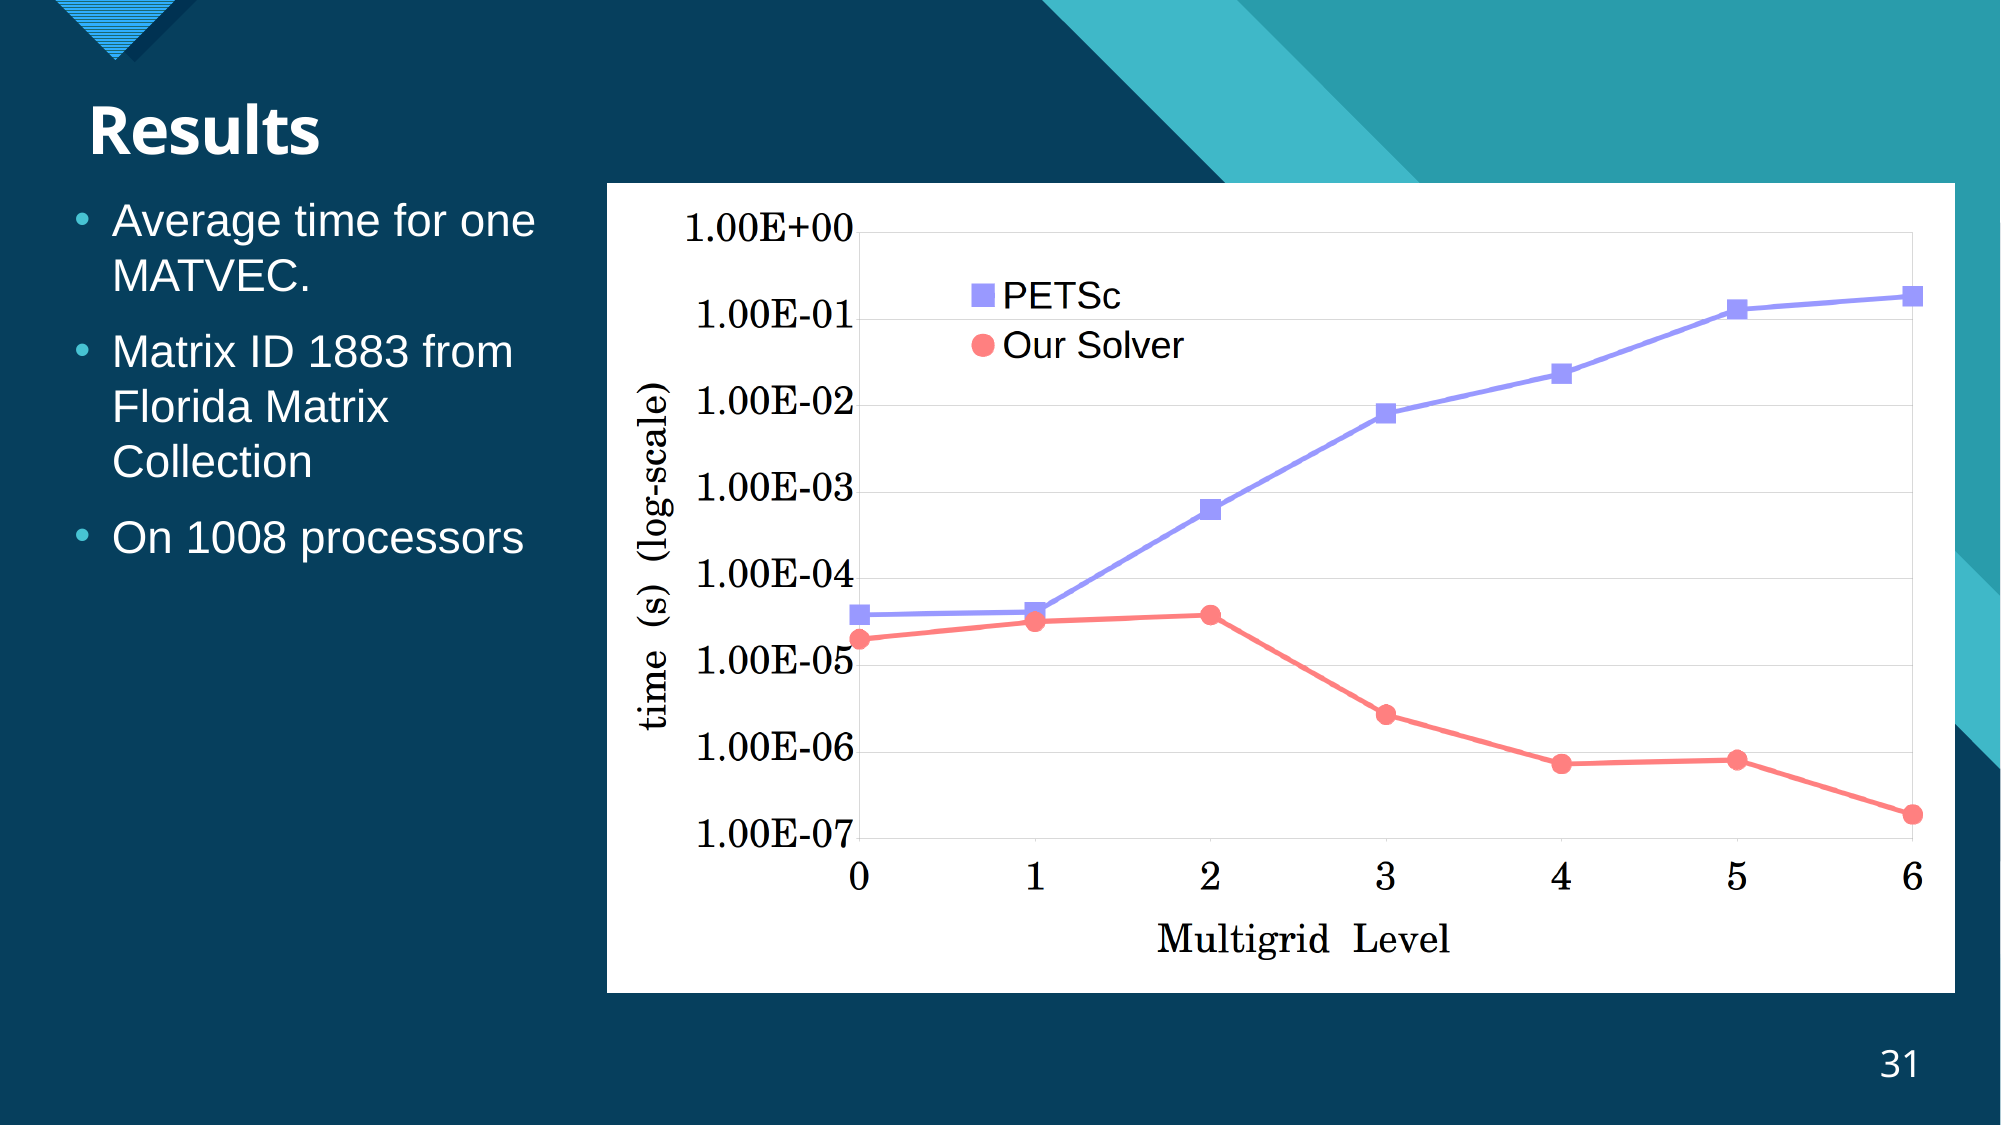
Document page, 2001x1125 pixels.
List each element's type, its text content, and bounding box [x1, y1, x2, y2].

picture [608, 182, 1956, 992]
slide_number 31 [1845, 1035, 1938, 1096]
list Average time for one MATVEC. Matrix ID 1883 from Florida Matrix Collection On 1008 processors [59, 183, 607, 597]
title Results [72, 89, 1913, 177]
